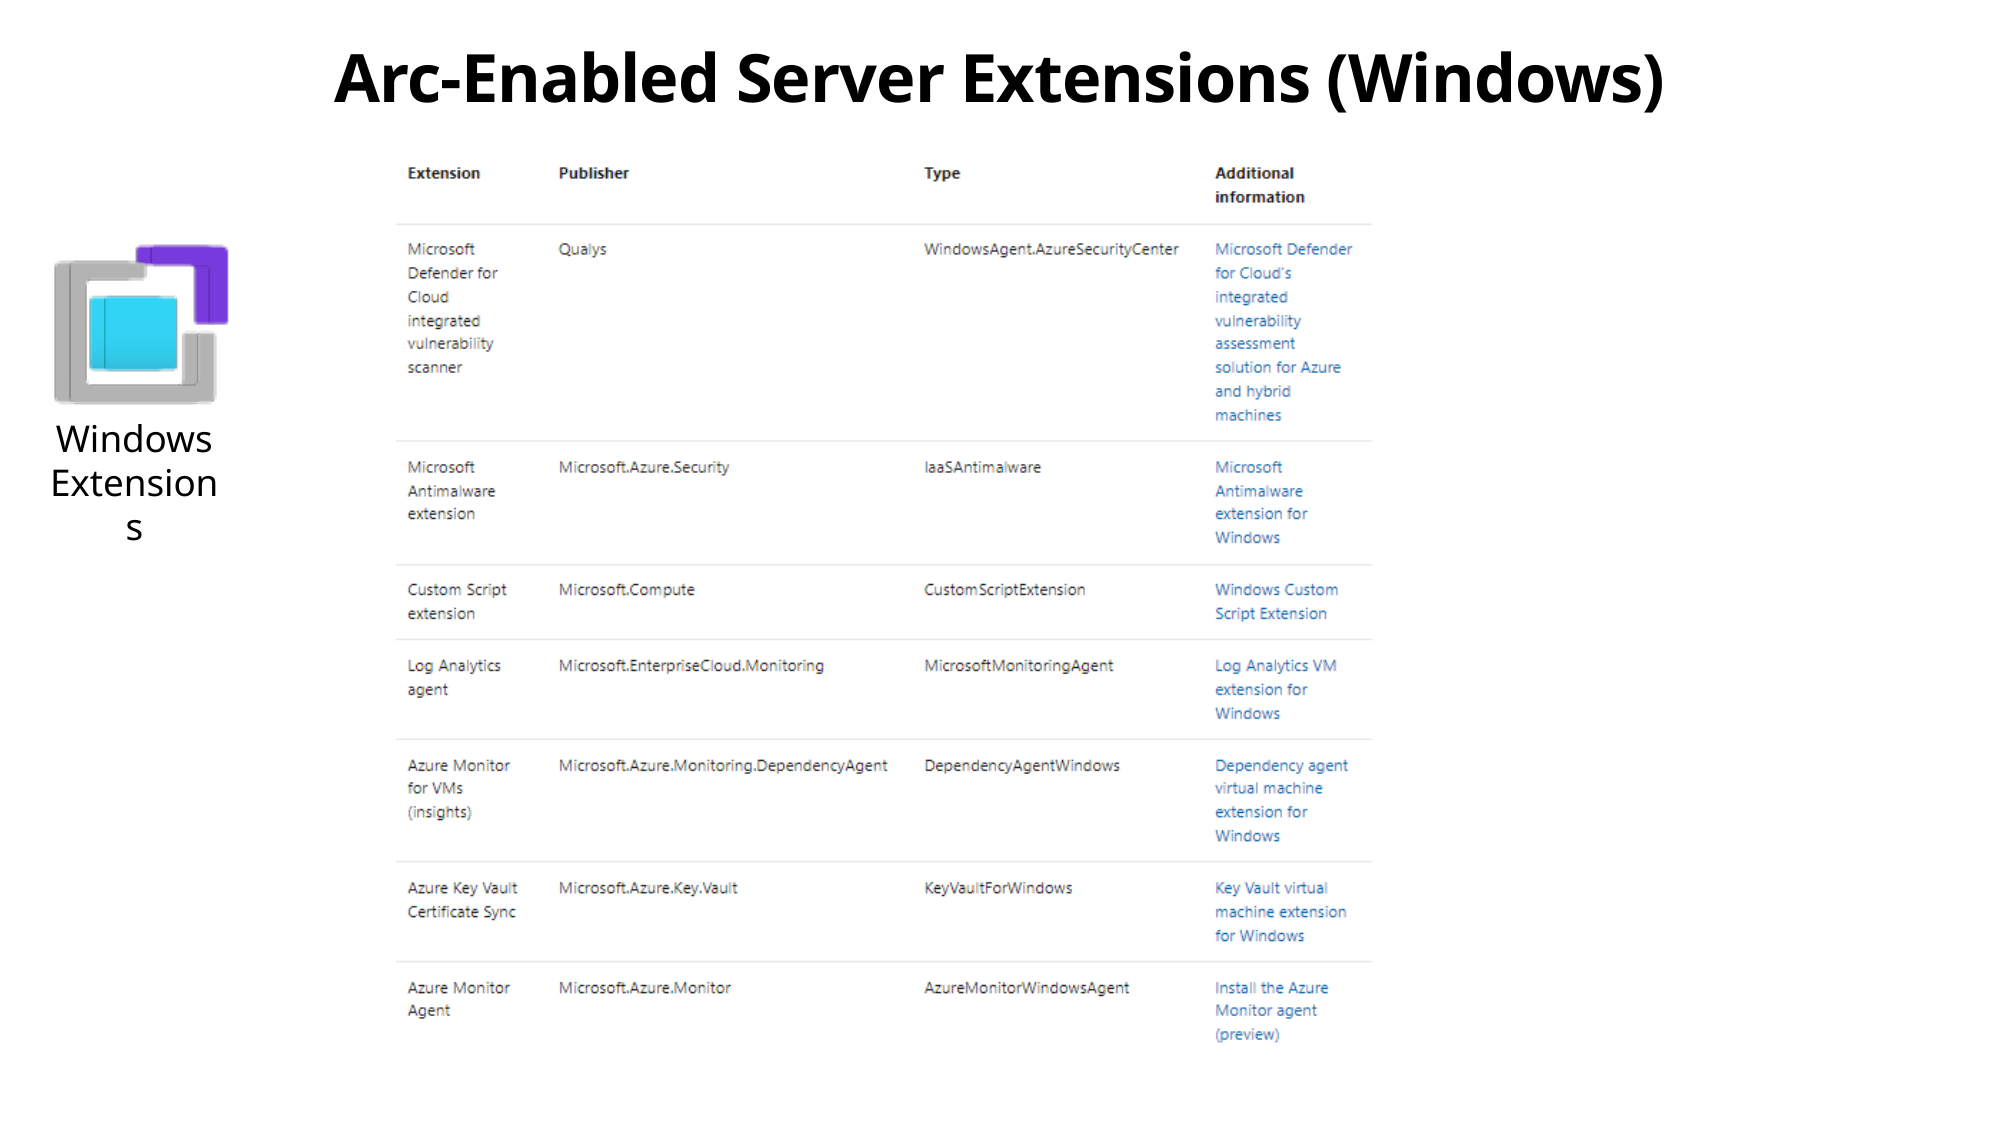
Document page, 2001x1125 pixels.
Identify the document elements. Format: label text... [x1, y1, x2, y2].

picture [50, 241, 234, 409]
title Arc-Enabled Server Extensions (Windows) [166, 44, 1834, 227]
picture [395, 138, 1405, 1054]
text_box Windows Extensions [30, 408, 239, 556]
